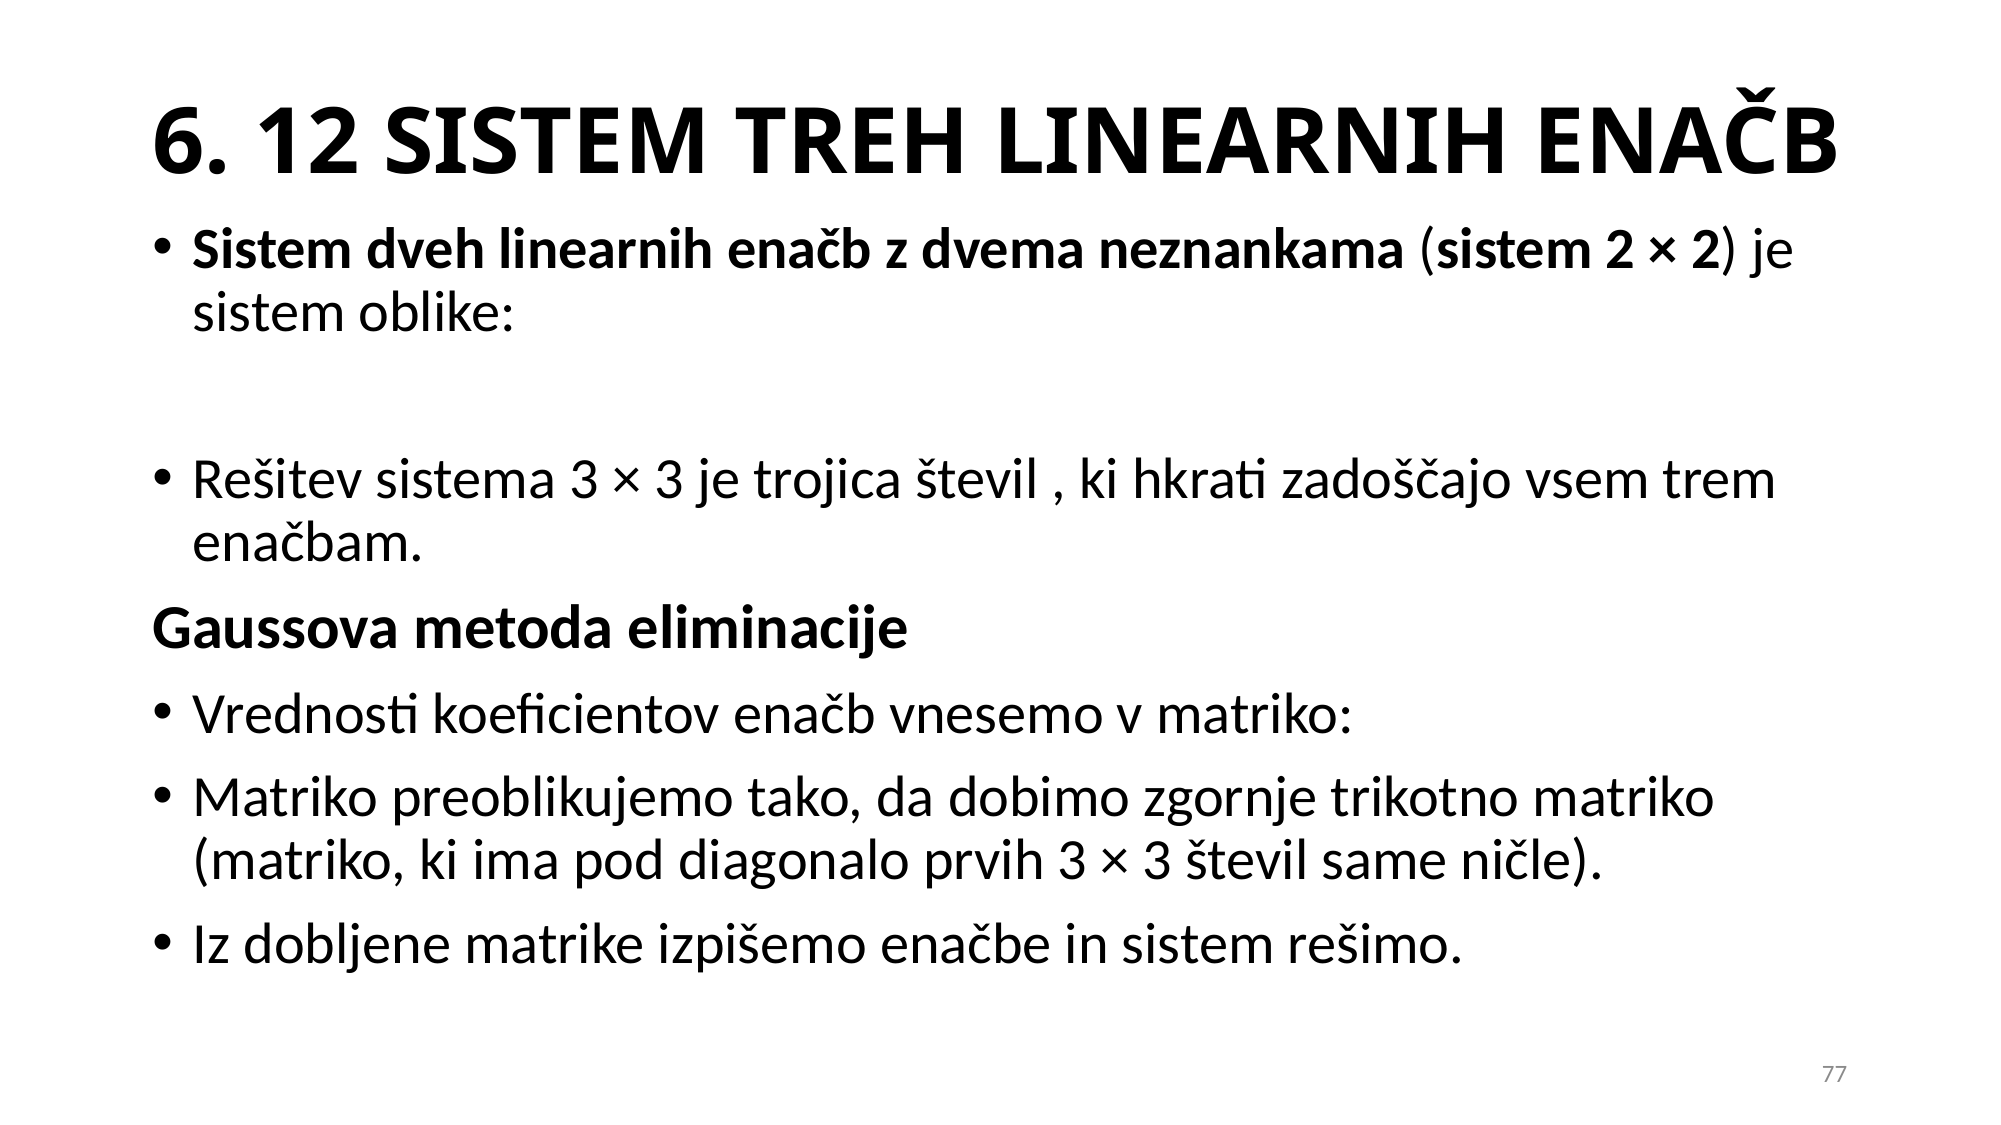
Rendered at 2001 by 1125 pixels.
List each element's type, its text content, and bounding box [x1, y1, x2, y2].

title 6. 12 SISTEM TREH LINEARNIH ENAČB [137, 59, 1863, 228]
slide_number 77 [1412, 1042, 1863, 1103]
